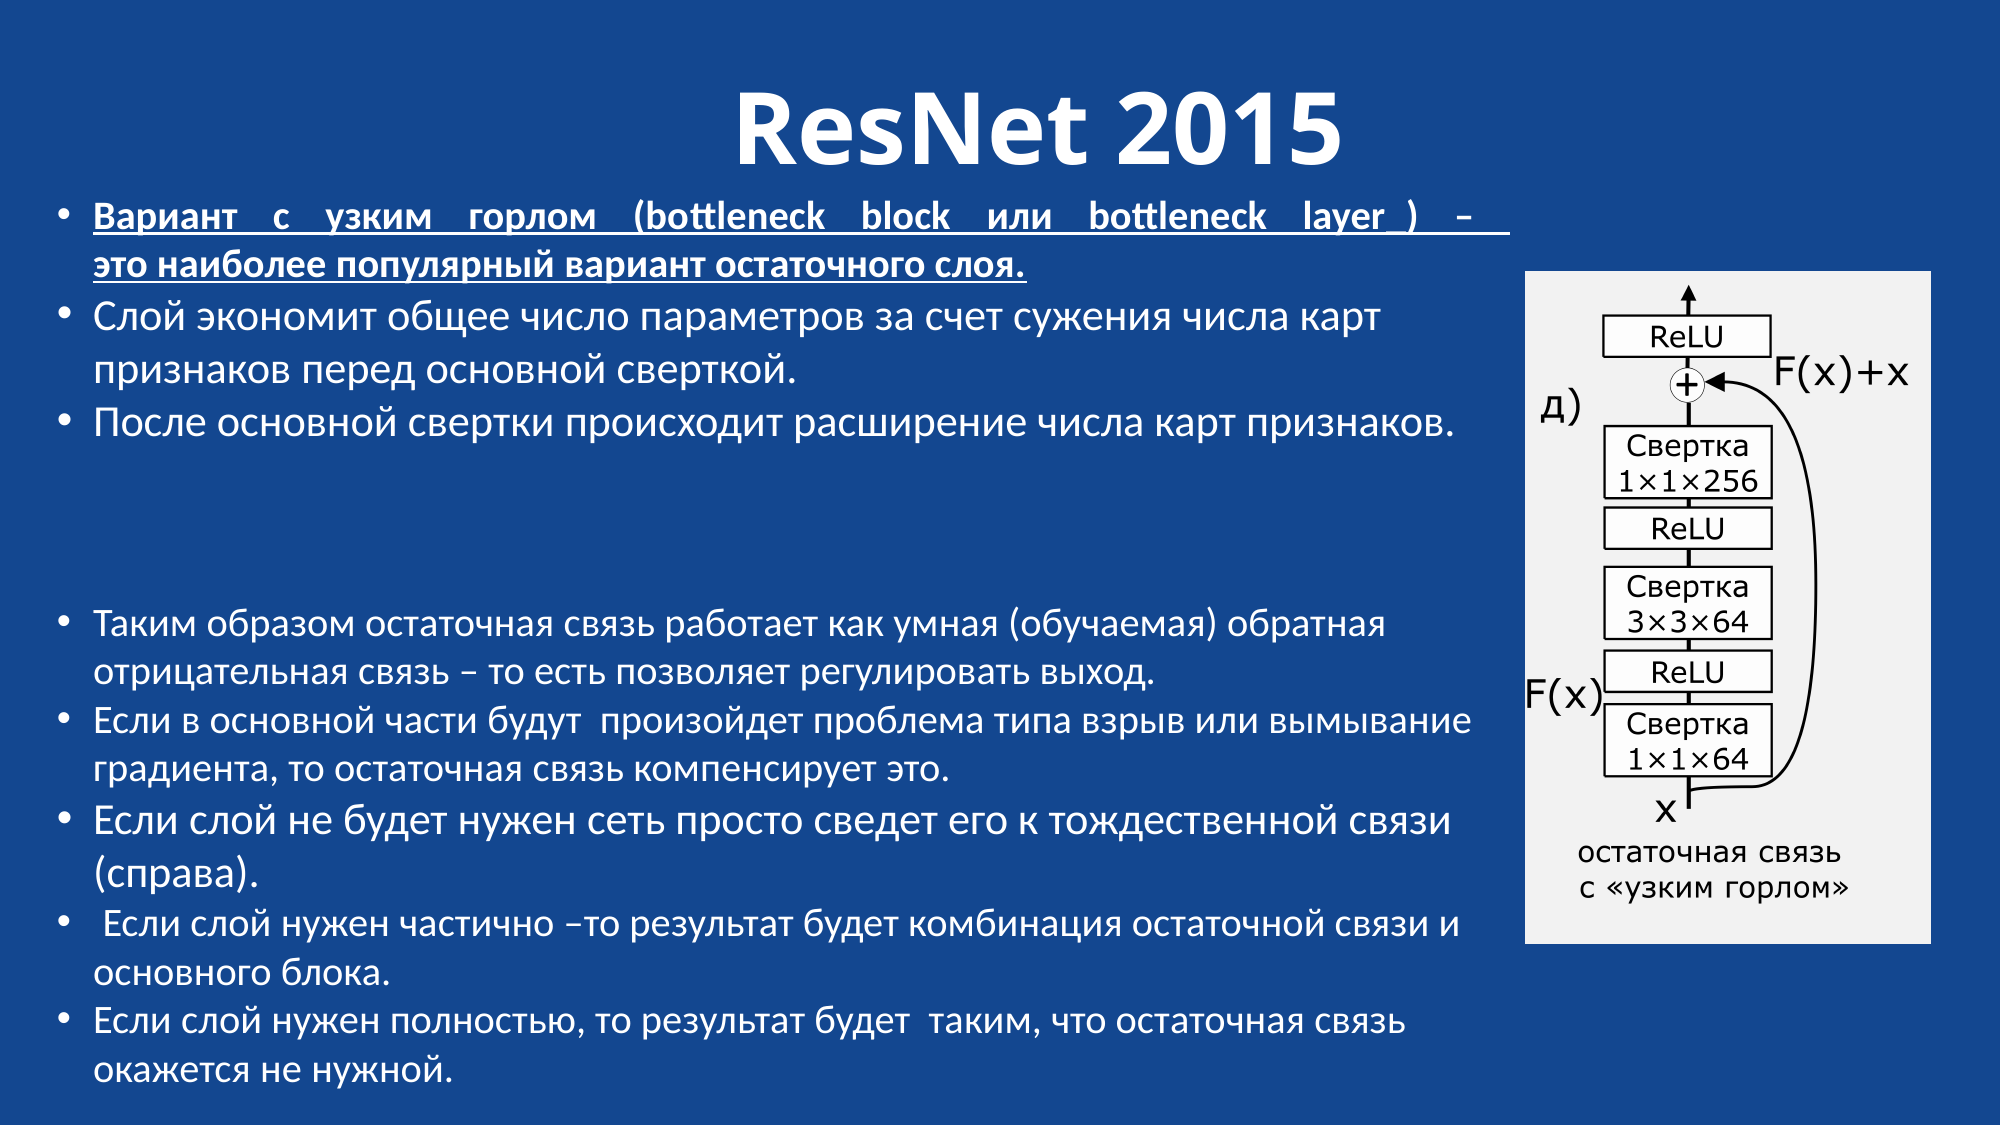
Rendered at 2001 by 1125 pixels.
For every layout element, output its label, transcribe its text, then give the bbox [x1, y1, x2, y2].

list Вариант с узким горлом (bottleneck block или bottleneck layer_) – это наиболее популярный вариант остаточного слоя. Слой экономит общее число параметров за счет сужения числа карт признаков перед основной сверткой. После основной свертки происходит расширение числа карт признаков. Таким образом остаточная связь работает как умная (обучаемая) обратная отрицательная связь – то есть позволяет регулировать выход. Если в основной части будут произойдет проблема типа взрыв или вымывание градиента, то остаточная связь компенсирует это. Если слой не будет нужен сеть просто сведет его к тождественной связи (справа). Если слой нужен частично –то результат будет комбинация остаточной связи и основного блока. Если слой нужен полностью, то результат будет таким, что остаточная связь окажется не нужной. [41, 181, 1525, 1101]
title ResNet 2015 [137, 59, 1939, 205]
picture [1524, 270, 1931, 944]
